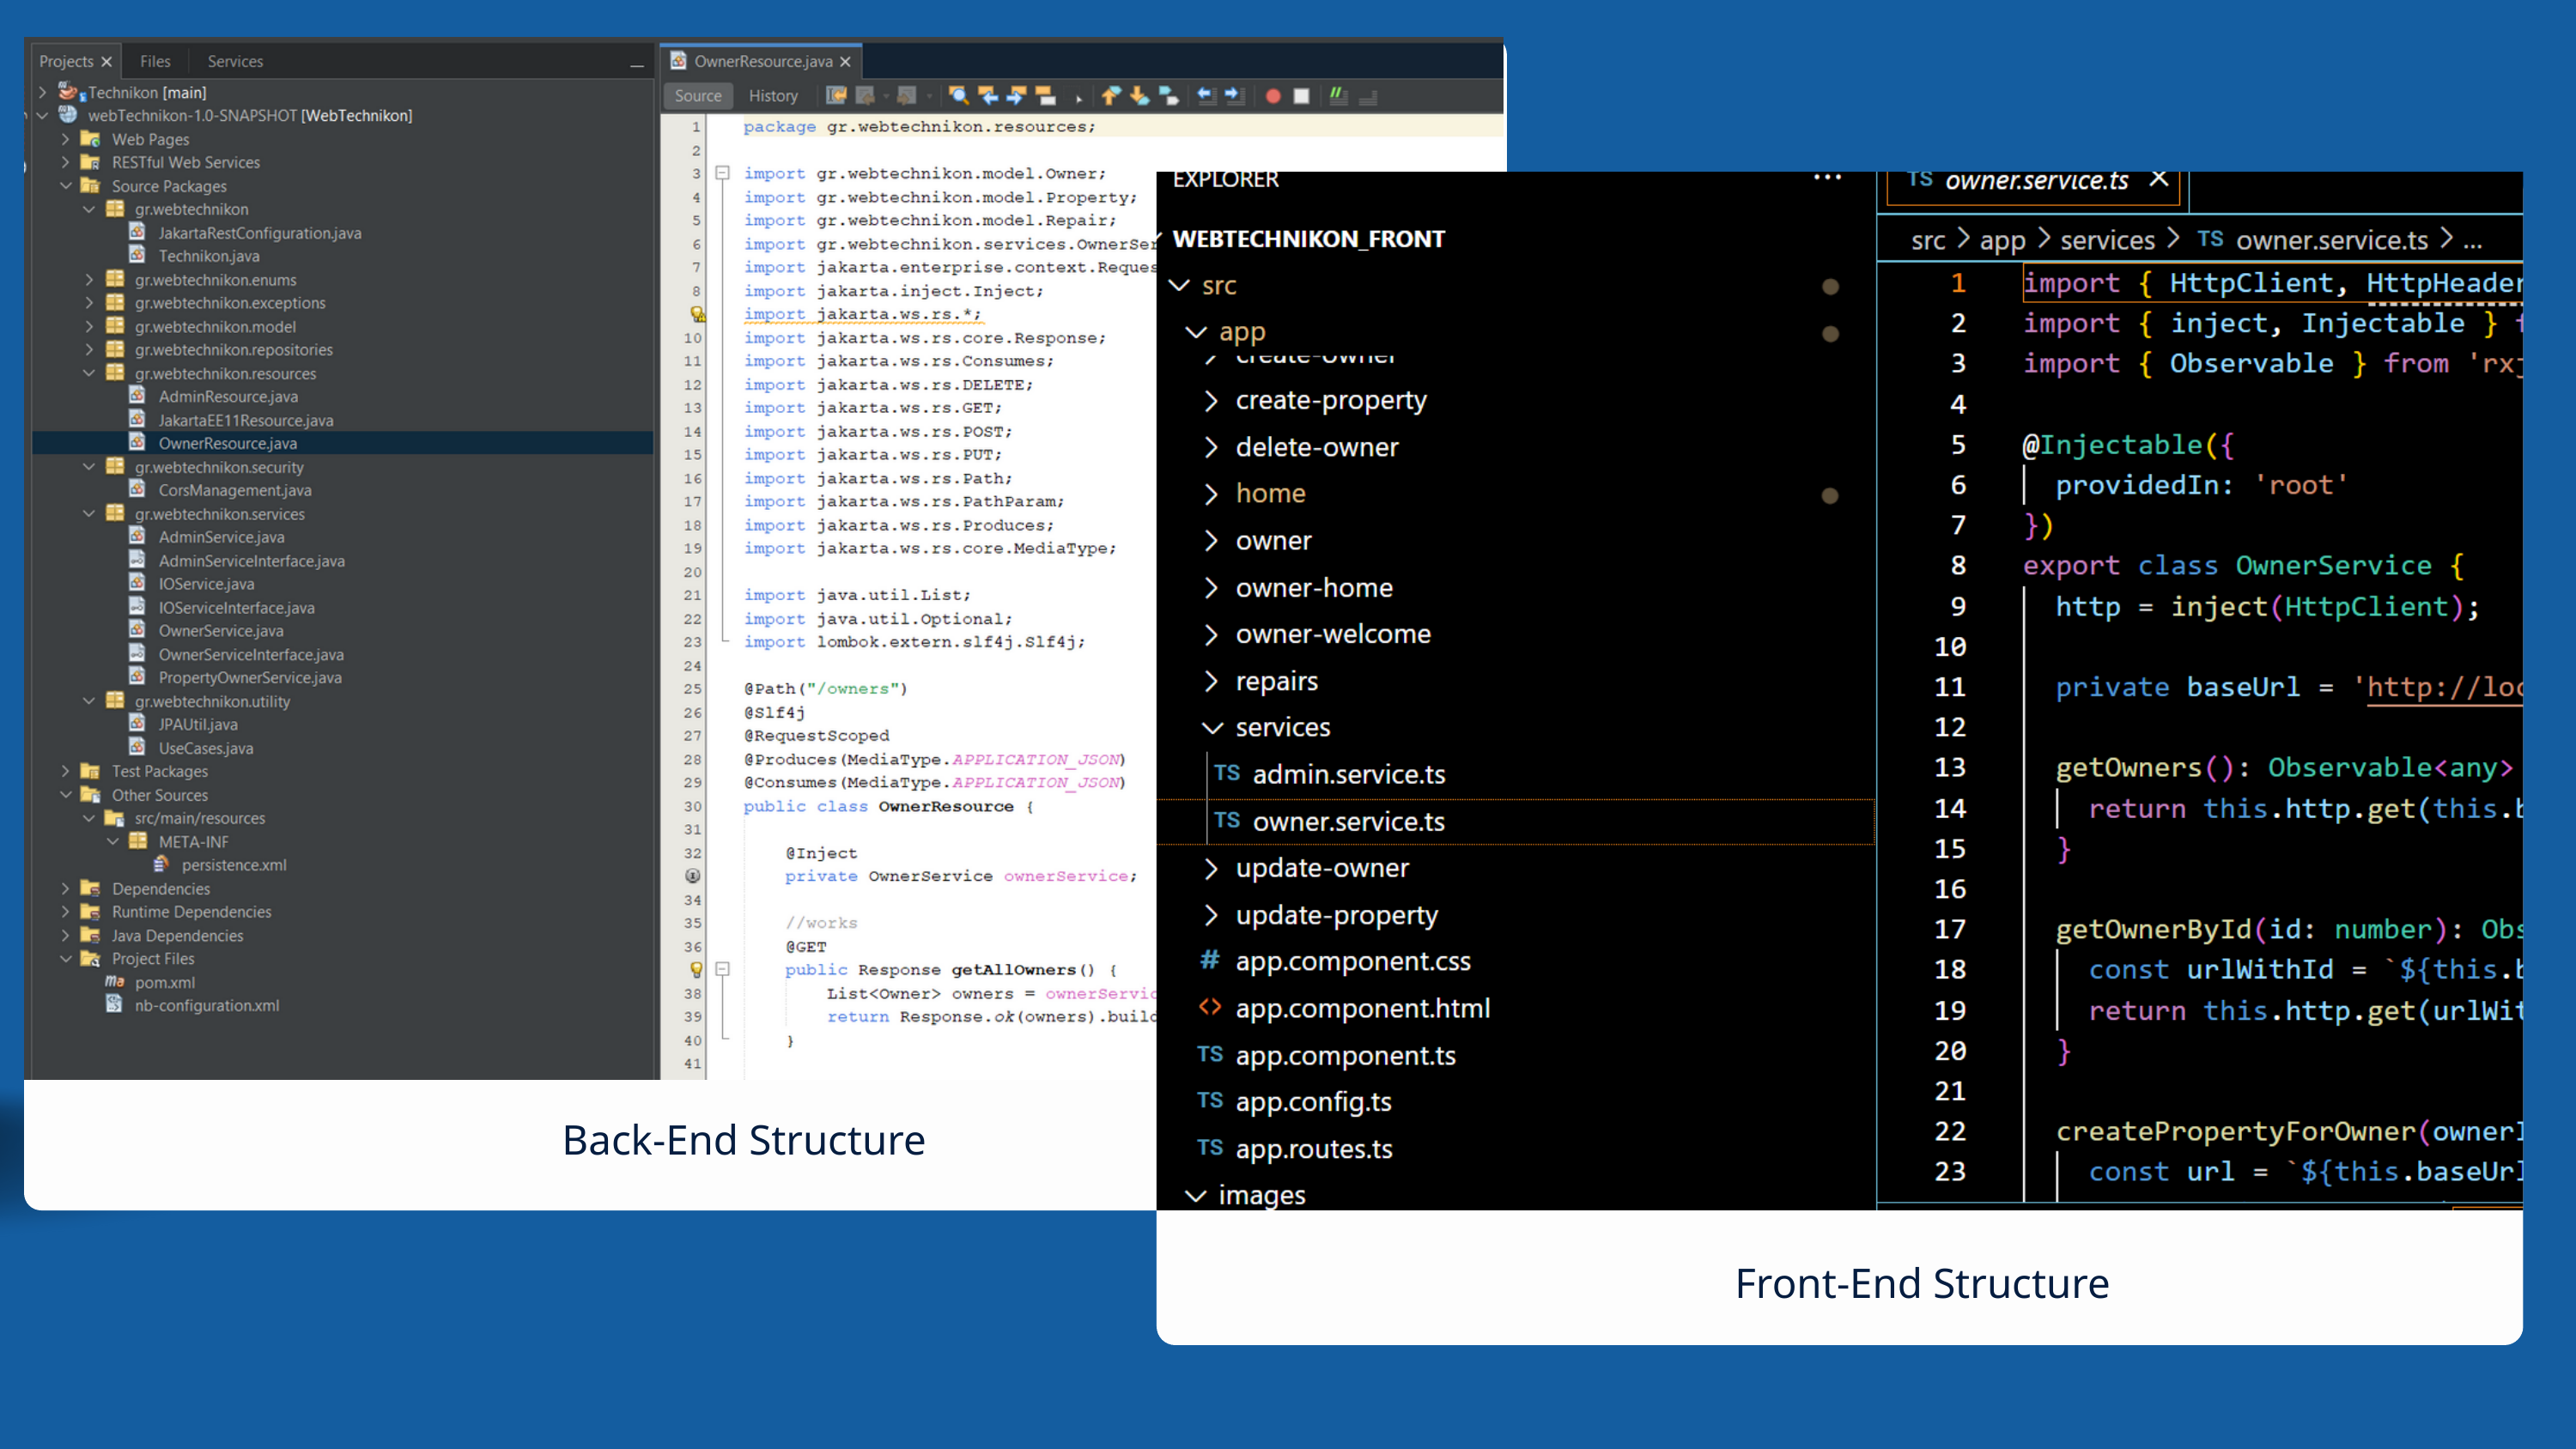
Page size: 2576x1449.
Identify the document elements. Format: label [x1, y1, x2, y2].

text_box [23, 36, 1508, 1211]
text_box [1156, 171, 2524, 1346]
text_box [0, 1079, 259, 1243]
